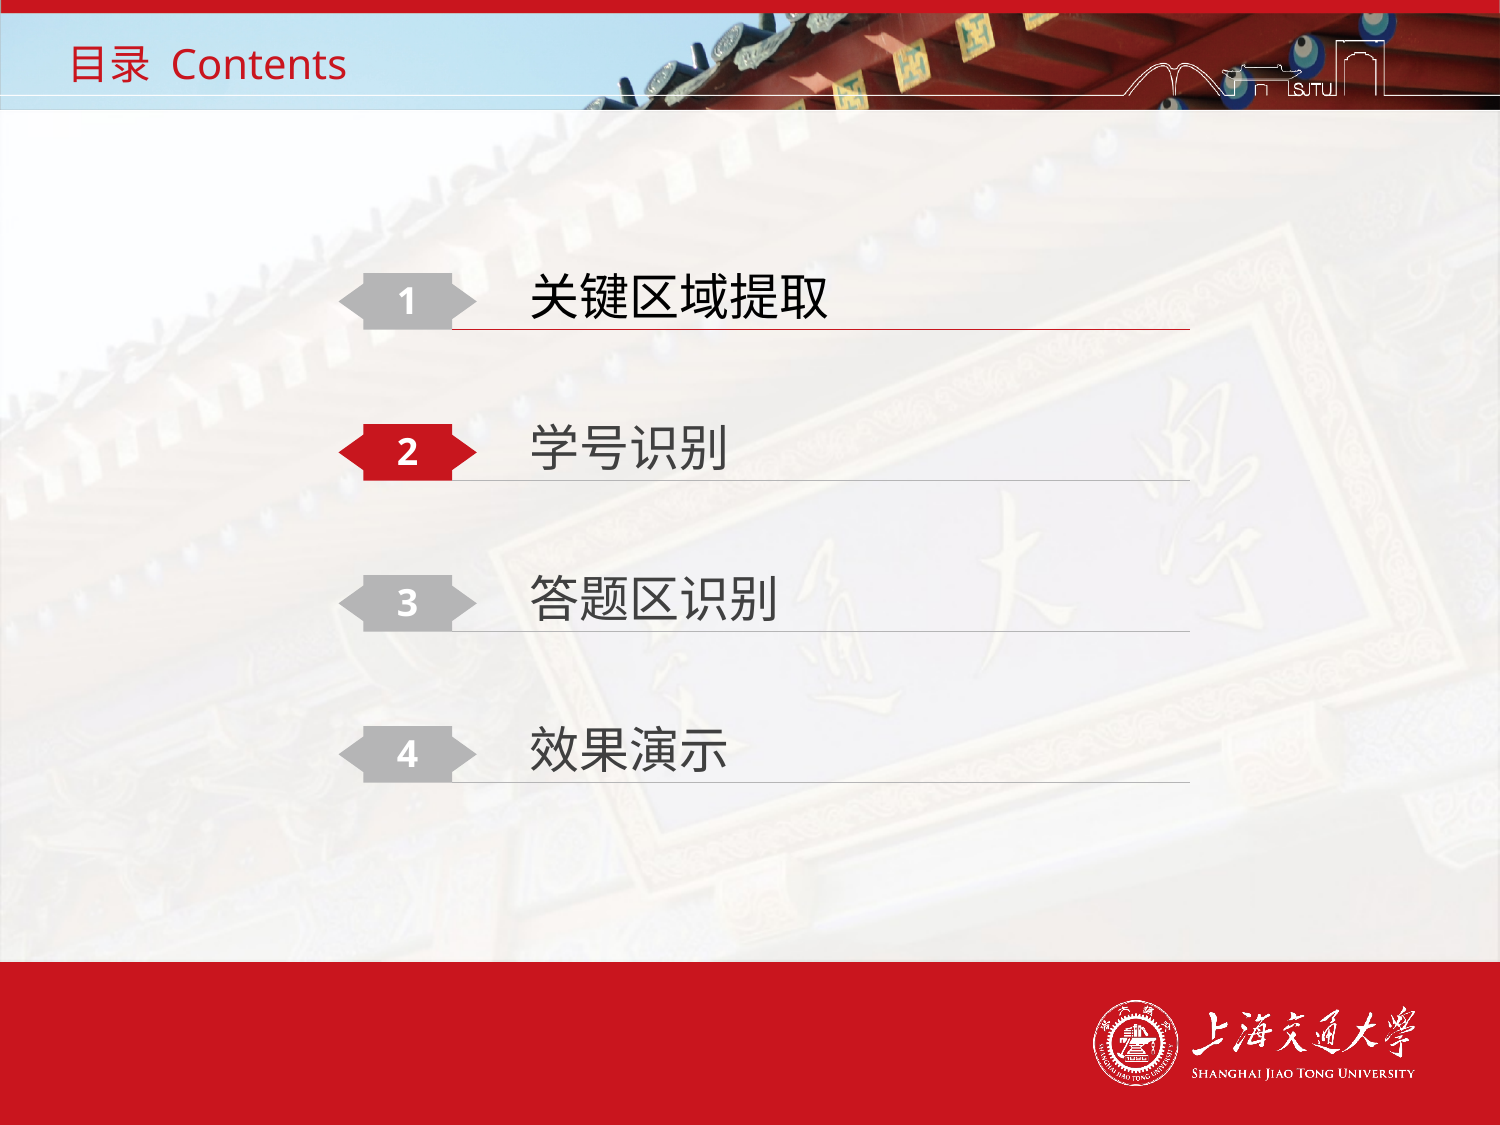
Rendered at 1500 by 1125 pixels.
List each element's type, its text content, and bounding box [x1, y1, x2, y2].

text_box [338, 258, 1235, 789]
picture [0, 0, 1500, 110]
picture [0, 111, 1500, 962]
title 目录 Contents [53, 38, 1116, 94]
picture [1093, 1000, 1415, 1086]
